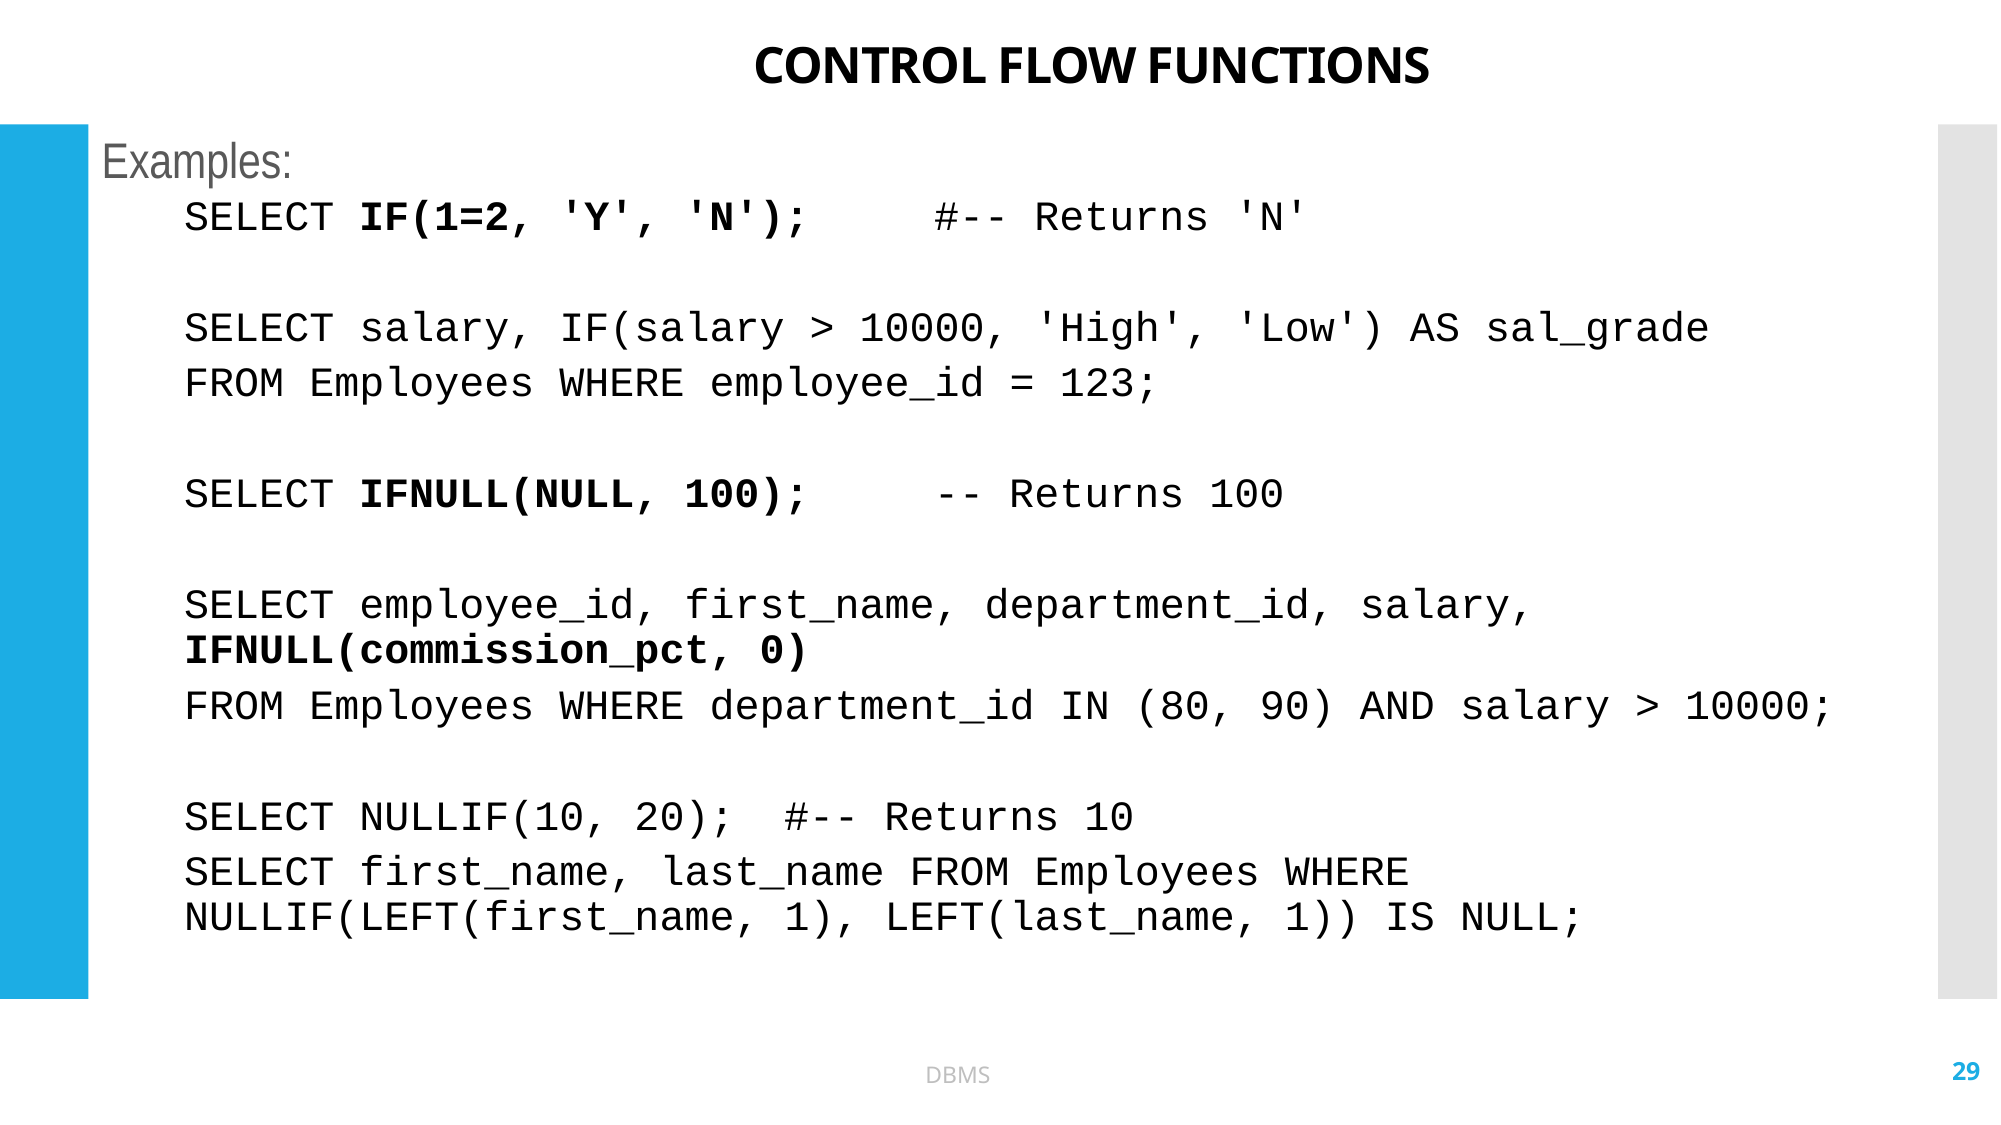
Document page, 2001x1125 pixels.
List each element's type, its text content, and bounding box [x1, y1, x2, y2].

list Examples: SELECT IF(1=2, 'Y', 'N'); #-- Returns 'N' SELECT salary, IF(salary > 10000, 'High', 'Low') AS sal_grade FROM Employees WHERE employee_id = 123; SELECT IFNULL(NULL, 100); -- Returns 100 SELECT employee_id, first_name, department_id, salary, IFNULL(commission_pct, 0) FROM Employees WHERE department_id IN (80, 90) AND salary > 10000; SELECT NULLIF(10, 20); #-- Returns 10 SELECT first_name, last_name FROM Employees WHERE NULLIF(LEFT(first_name, 1), LEFT(last_name, 1)) IS NULL; [86, 127, 1930, 1036]
slide_number 29 [1744, 1042, 1996, 1103]
title CONTROL FLOW FUNCTIONS [309, 33, 1876, 95]
footer DBMS [473, 1046, 1443, 1107]
